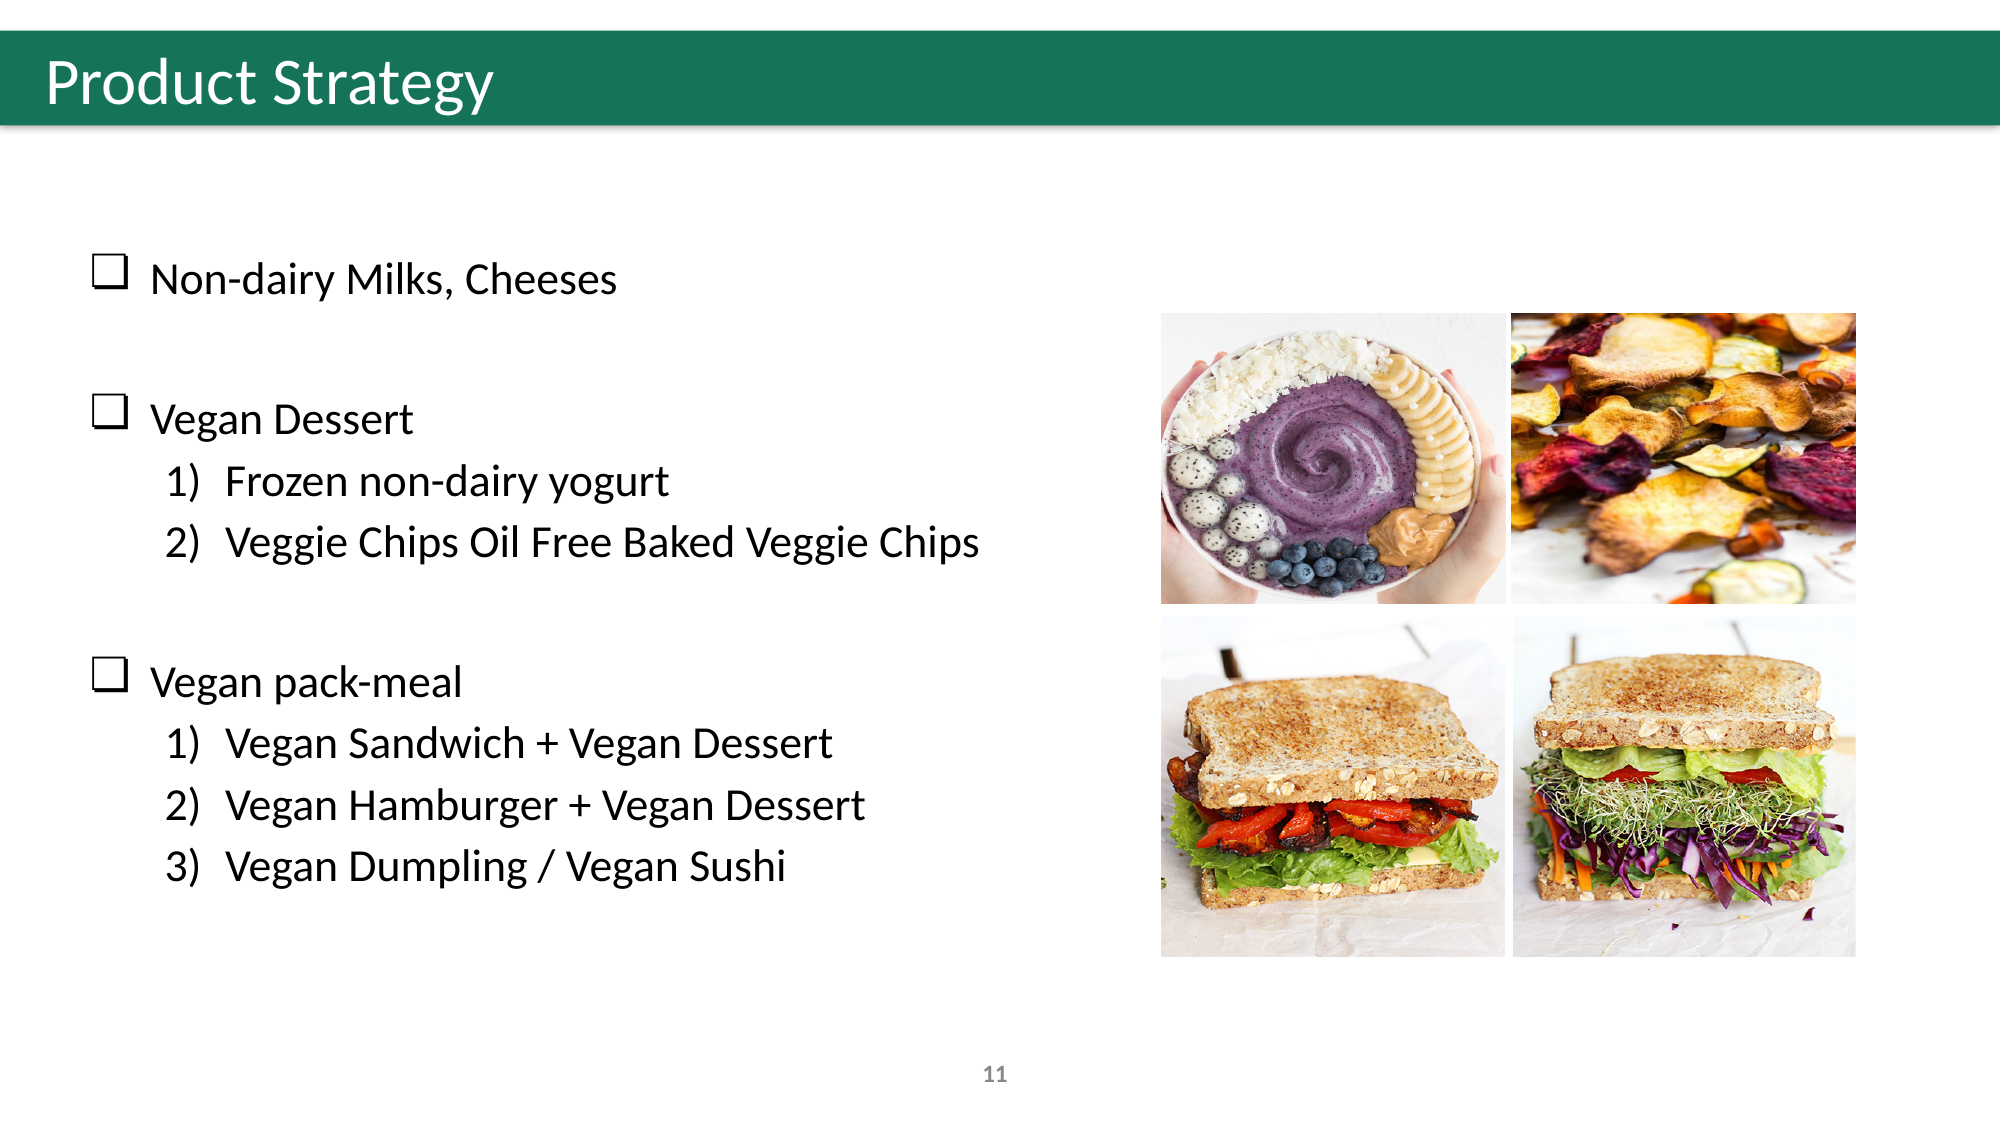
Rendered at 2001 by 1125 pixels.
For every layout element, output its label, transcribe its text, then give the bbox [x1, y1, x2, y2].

text_box Product Strategy [0, 30, 2000, 126]
picture [1511, 313, 1856, 605]
slide_number ‹#› [770, 1056, 1220, 1103]
picture [1160, 616, 1856, 957]
picture [1160, 313, 1506, 605]
text_box Non-dairy Milks, Cheeses Vegan Dessert Frozen non-dairy yogurt Veggie Chips Oil Free Baked Veggie Chips Vegan pack-meal Vegan Sandwich + Vegan Dessert Vegan Hamburger + Vegan Dessert Vegan Dumpling / Vegan Sushi [59, 164, 1835, 1056]
